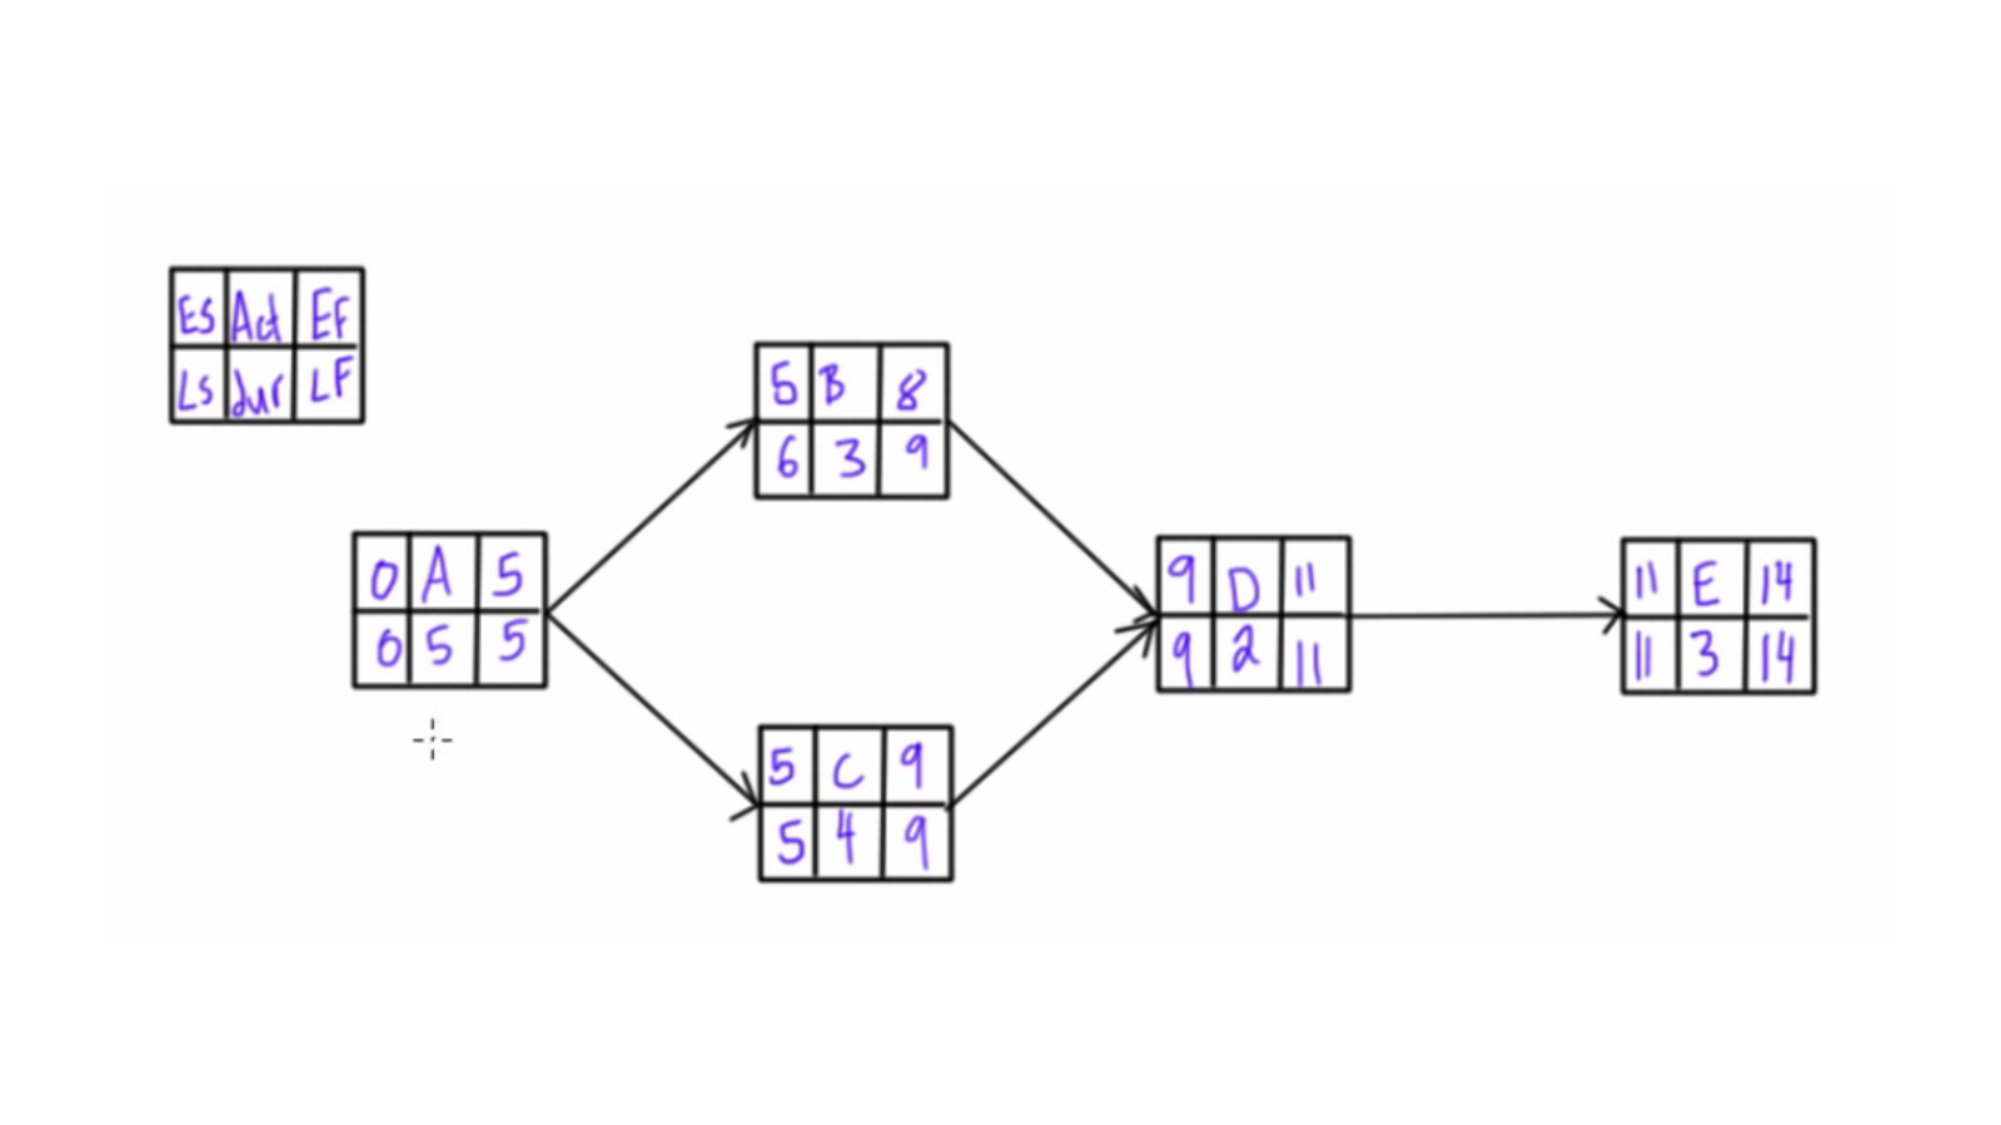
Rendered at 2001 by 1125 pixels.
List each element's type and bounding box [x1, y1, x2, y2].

list [105, 186, 1895, 939]
